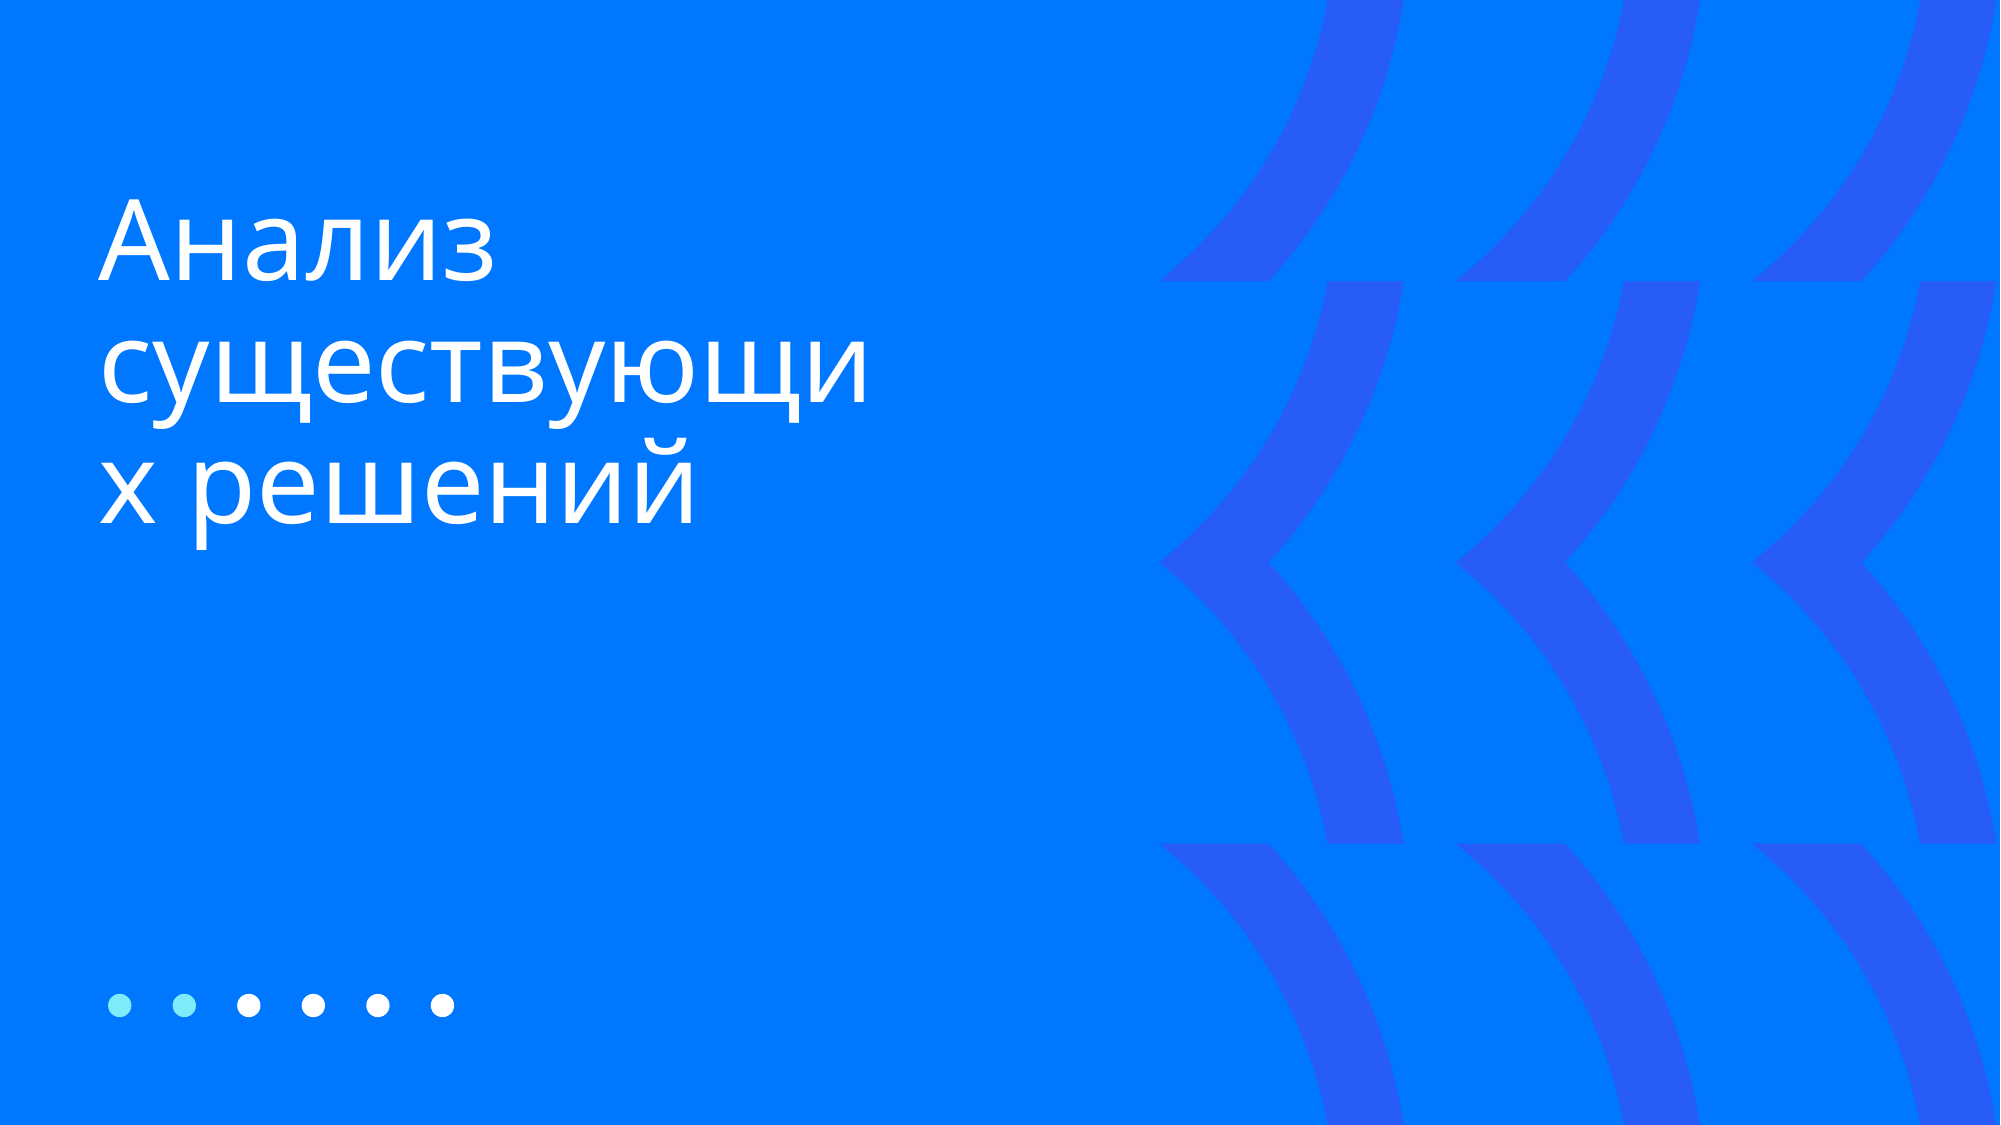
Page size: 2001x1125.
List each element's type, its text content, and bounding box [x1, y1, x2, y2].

text_box [429, 992, 456, 1019]
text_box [108, 993, 390, 1018]
title Анализ существующих решений [98, 183, 893, 552]
